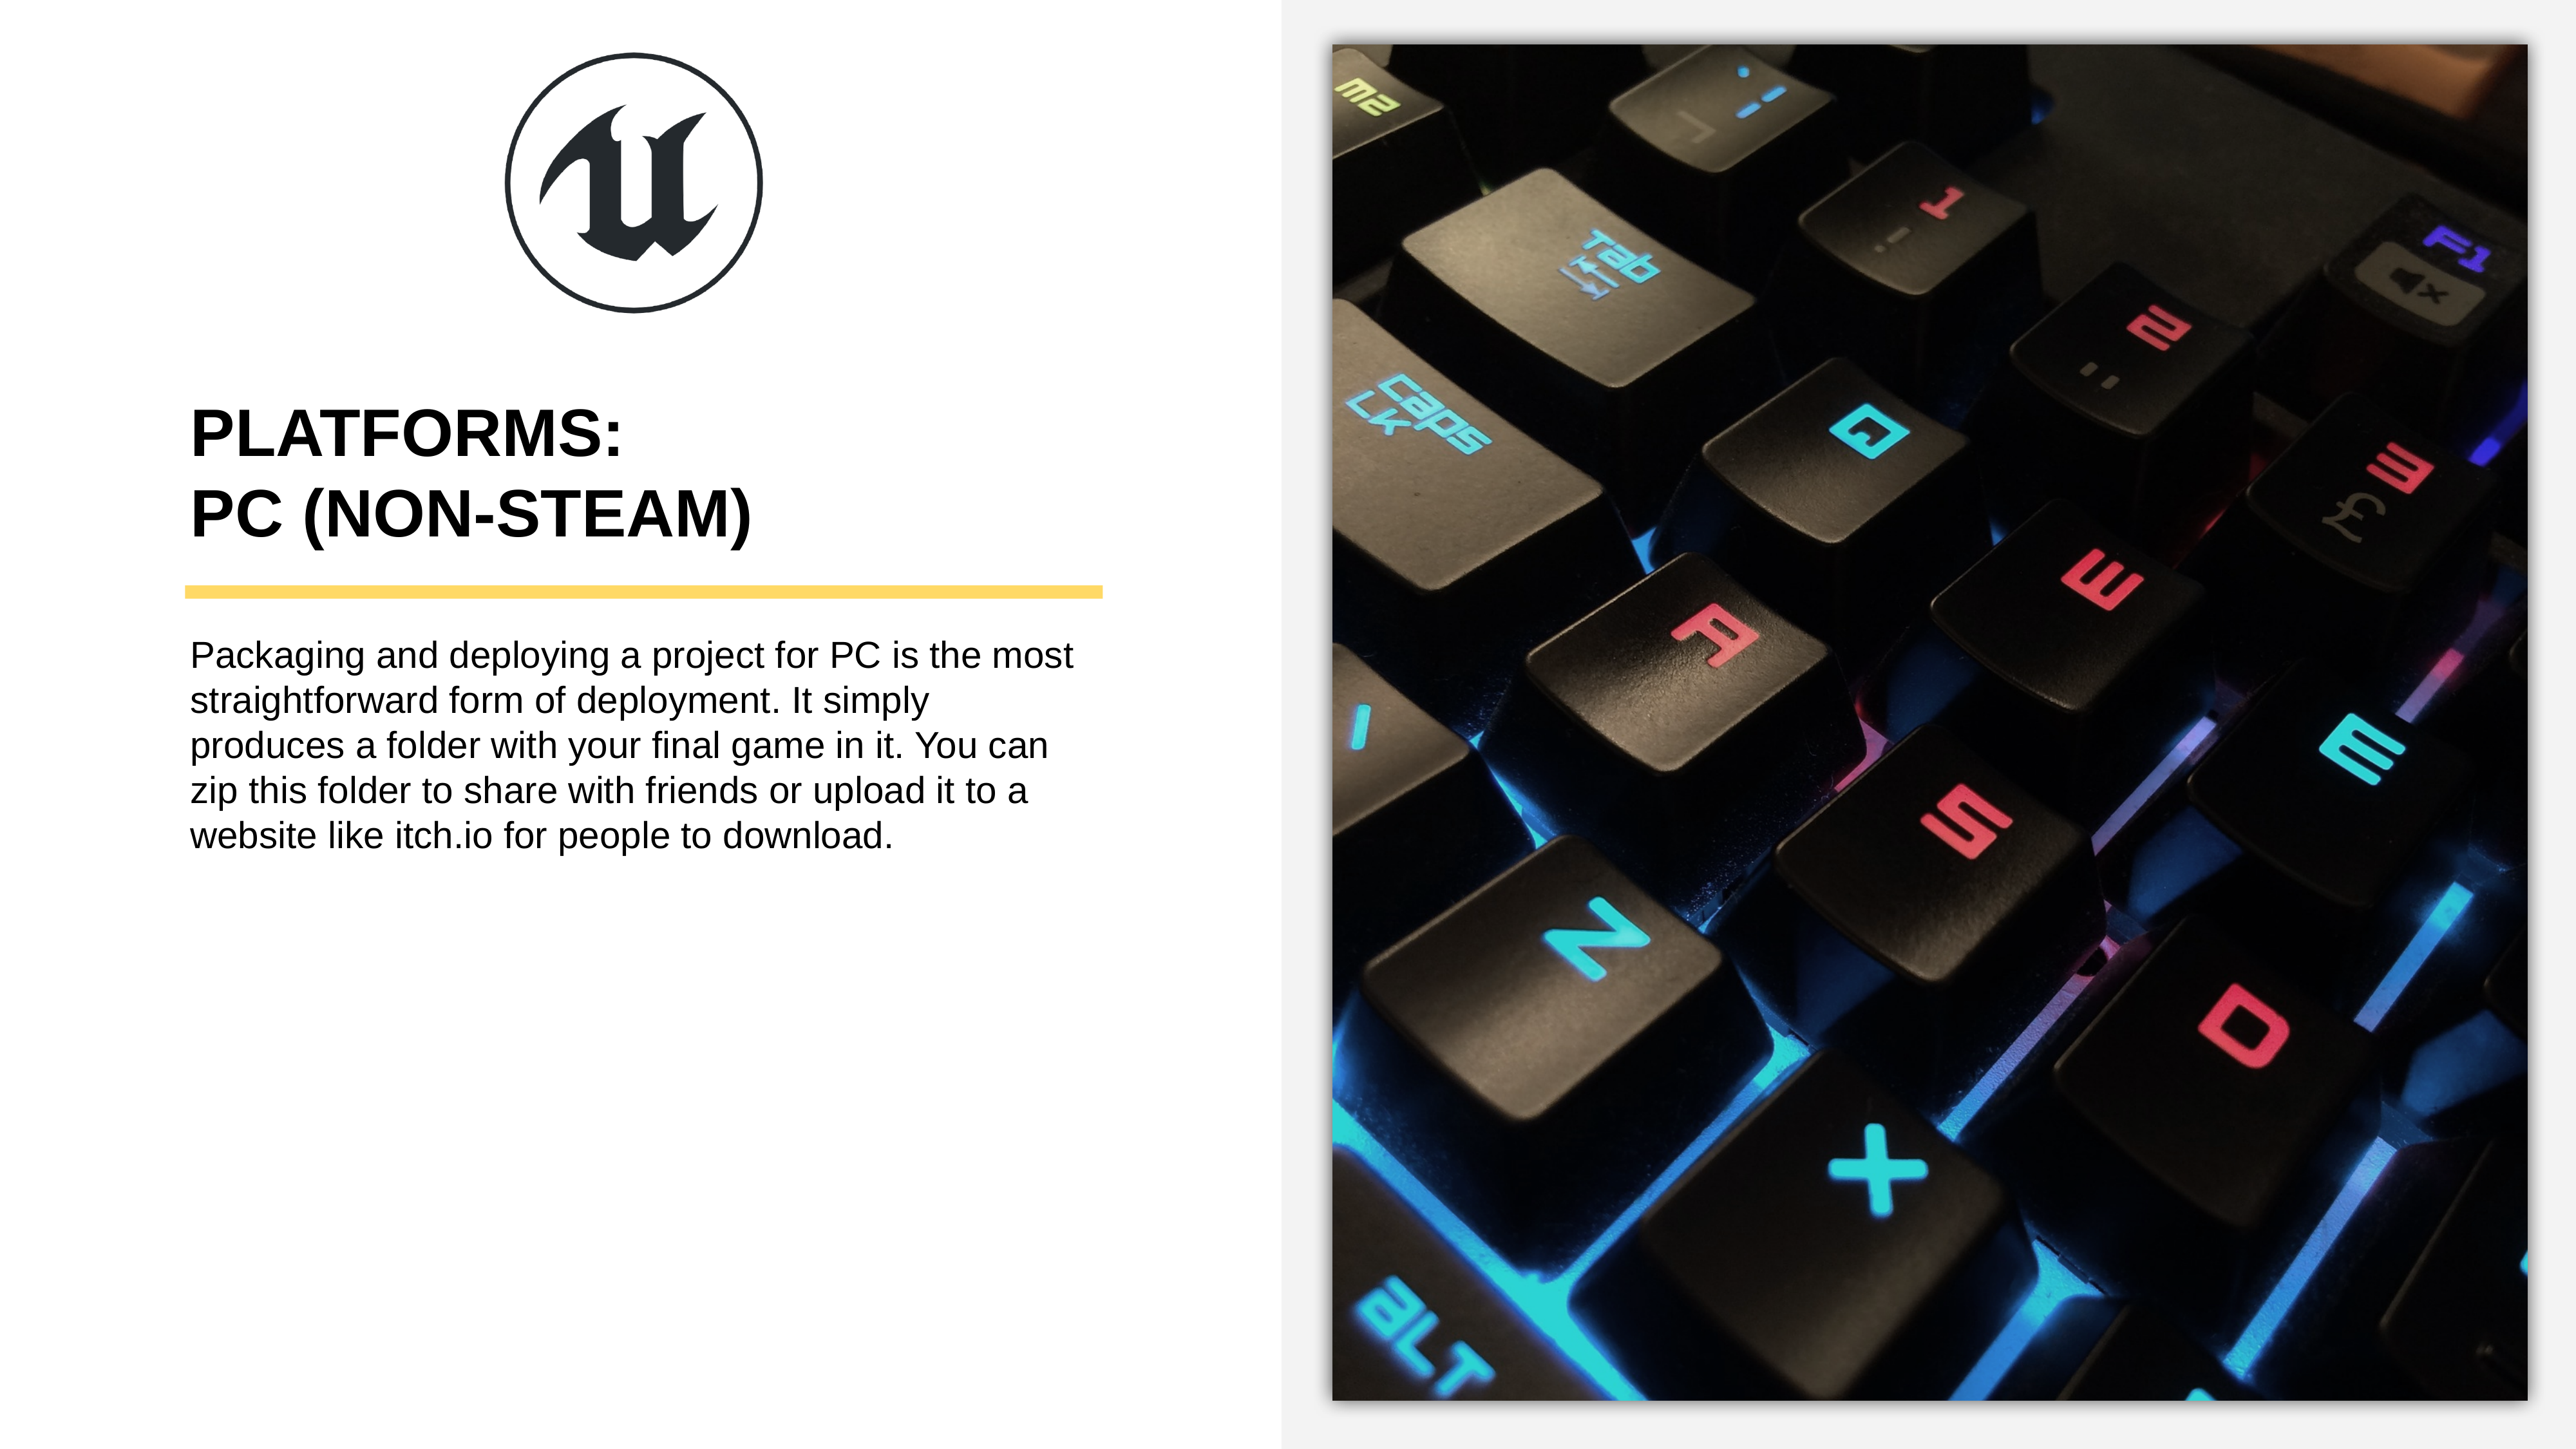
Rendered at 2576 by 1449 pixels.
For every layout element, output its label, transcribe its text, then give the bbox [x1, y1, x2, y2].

text_box Platforms: PC (Non-Steam) [185, 384, 1133, 556]
picture [495, 42, 773, 327]
text_box Packaging and deploying a project for PC is the most straightforward form of deployment. It simply produces a folder with your final game in it. You can zip this folder to share with friends or upload it to a website like itch.io for people to download. [185, 625, 1084, 861]
text_box [1281, 0, 2576, 1449]
picture [1332, 44, 2528, 1401]
text_box [185, 585, 1103, 599]
